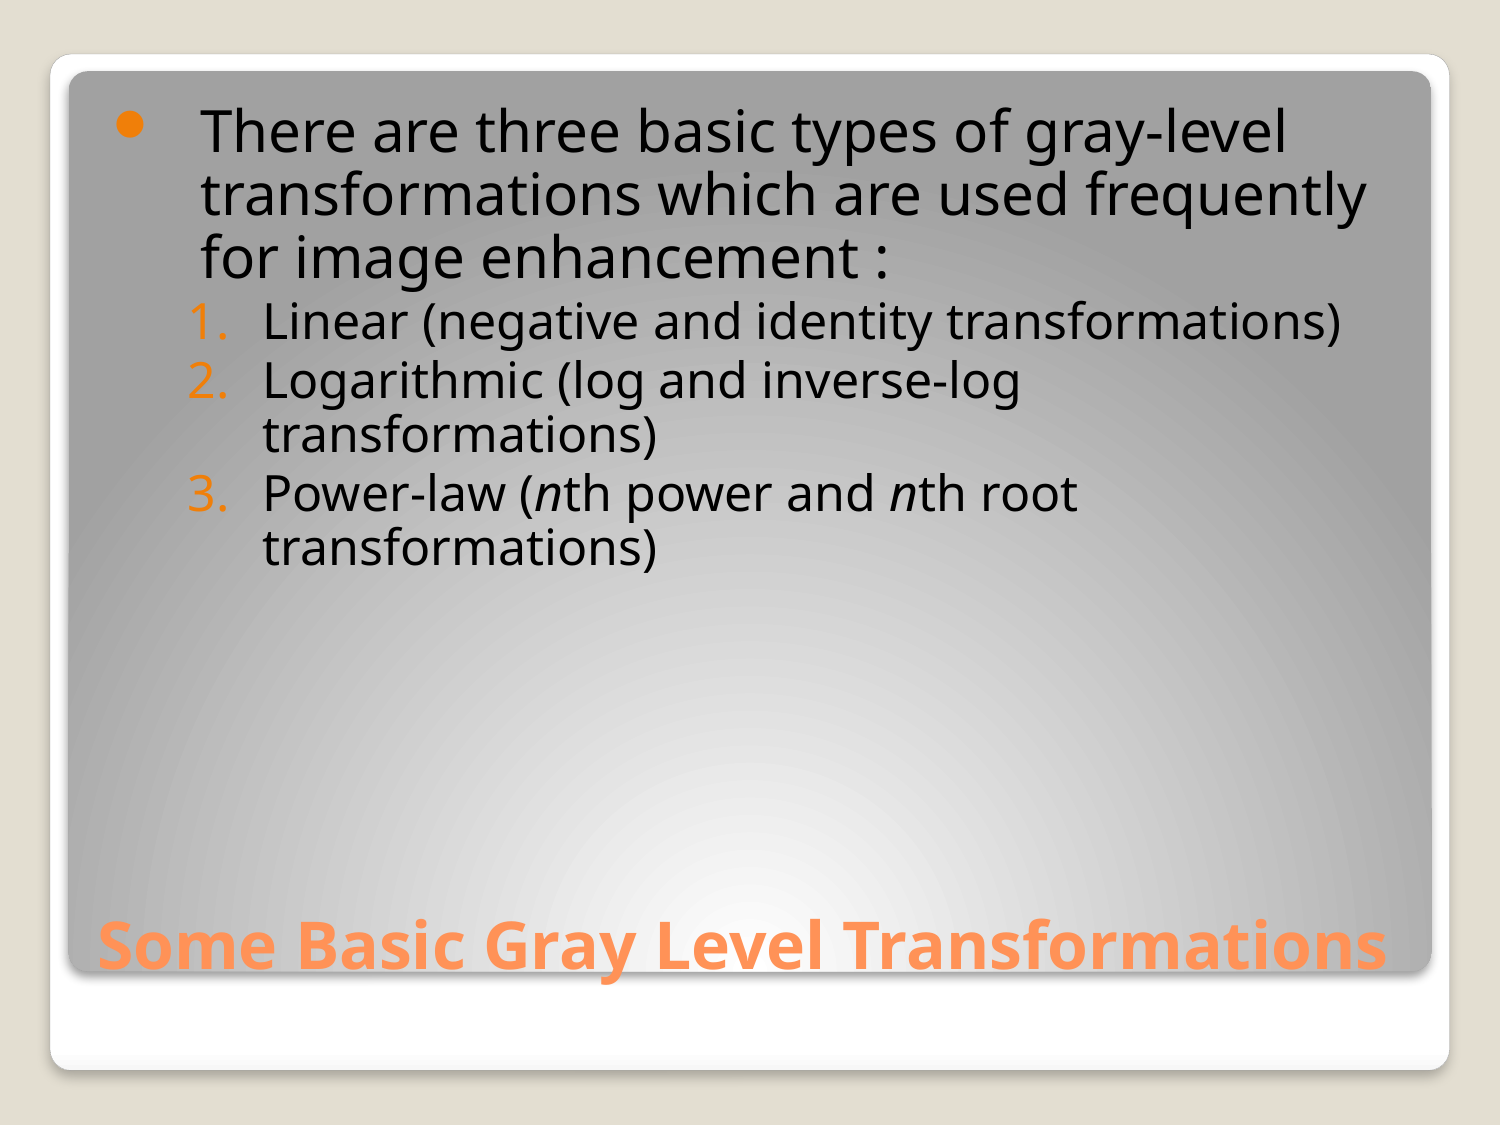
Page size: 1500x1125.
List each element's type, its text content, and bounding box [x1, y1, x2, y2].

title Some Basic Gray Level Transformations [82, 817, 1425, 990]
list There are three basic types of gray-level transformations which are used frequently for image enhancement : Linear (negative and identity transformations) Logarithmic (log and inverse-log transformations) Power-law (nth power and nth root transformations) [82, 86, 1425, 774]
